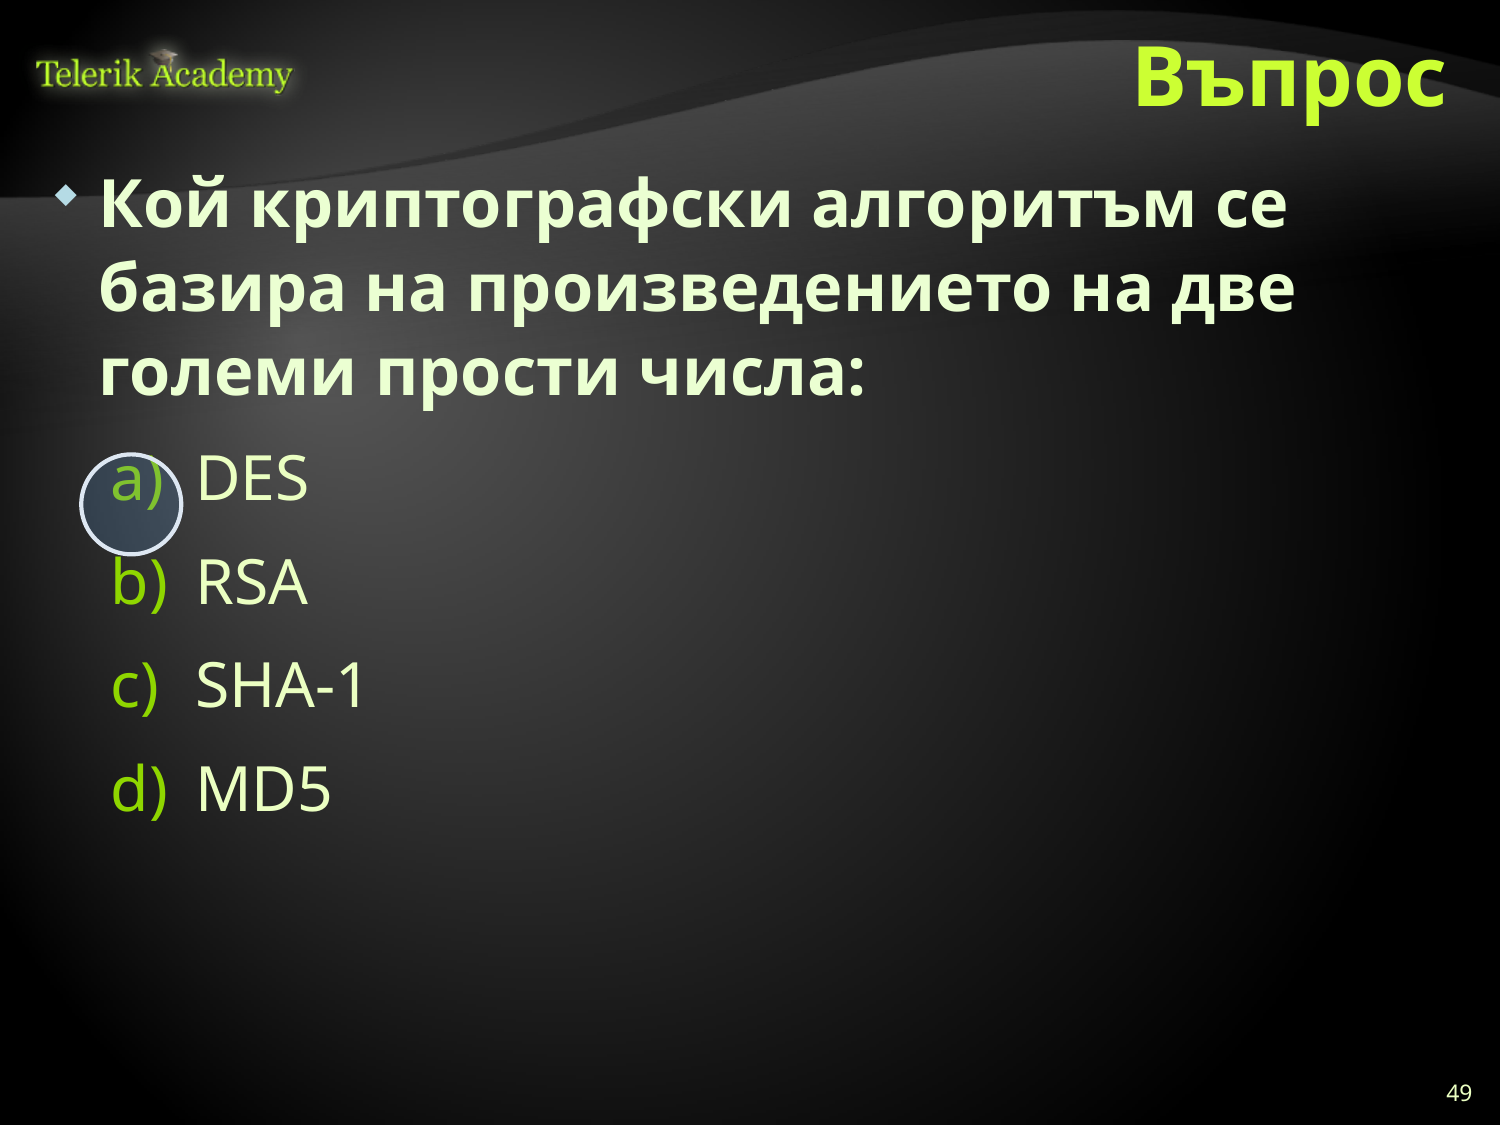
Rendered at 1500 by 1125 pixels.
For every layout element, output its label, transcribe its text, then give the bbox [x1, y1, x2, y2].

title Въпрос [300, 12, 1463, 149]
list Кой криптографски алгоритъм се базира на произведението на две големи прости числа: DES RSA SHA-1 MD5 [37, 149, 1463, 1075]
slide_number 49 [1412, 1074, 1488, 1113]
text_box [79, 452, 184, 557]
picture [0, 0, 1500, 1125]
